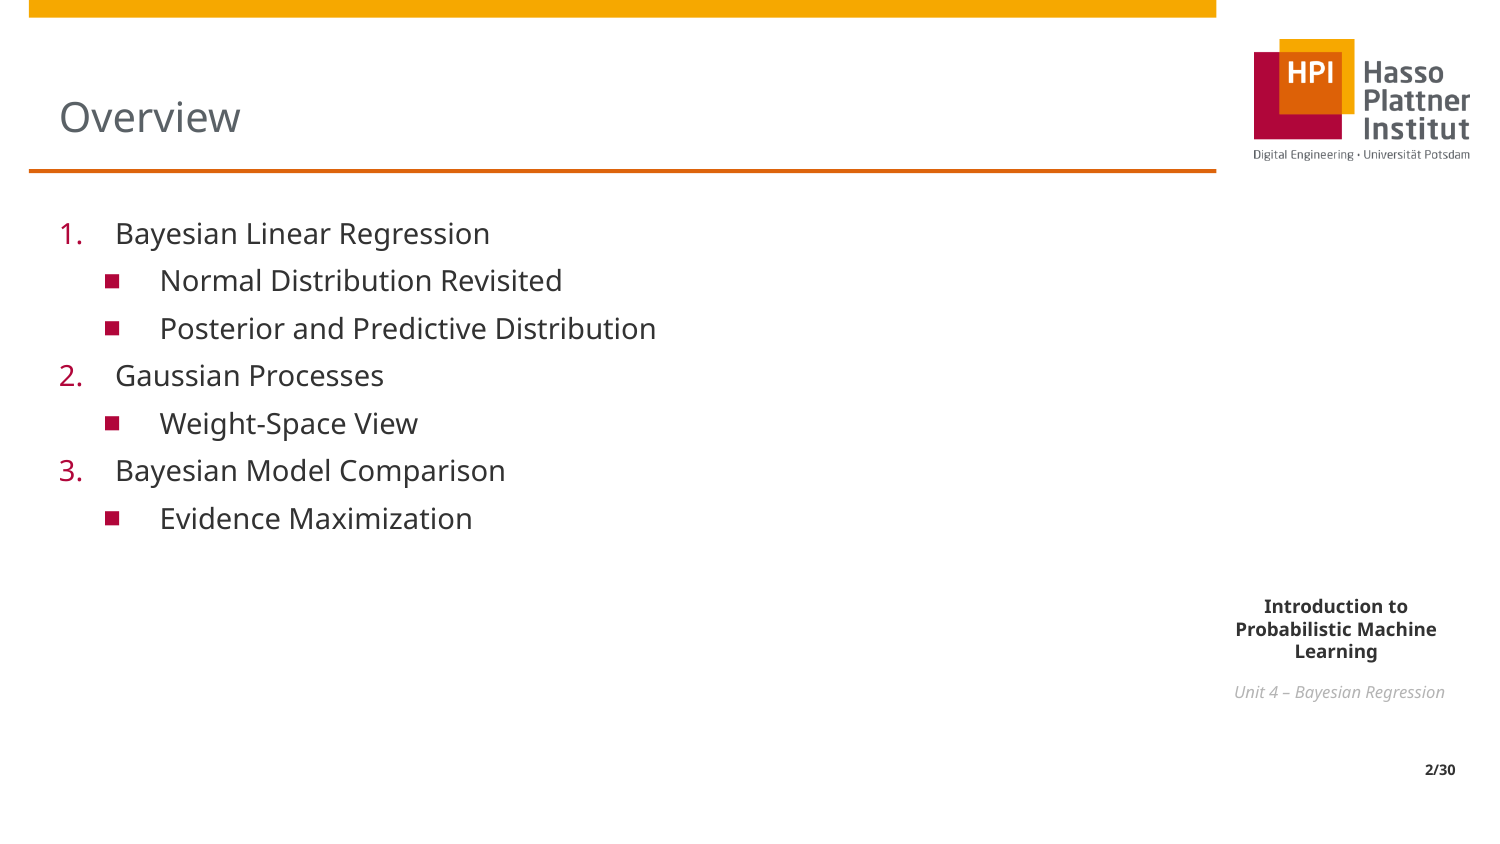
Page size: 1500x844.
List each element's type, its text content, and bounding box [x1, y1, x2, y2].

picture [1254, 39, 1470, 161]
list Bayesian Linear Regression Normal Distribution Revisited Posterior and Predictive Distribution Gaussian Processes Weight-Space View Bayesian Model Comparison Evidence Maximization [58, 203, 1187, 788]
title Overview [58, 17, 1187, 170]
